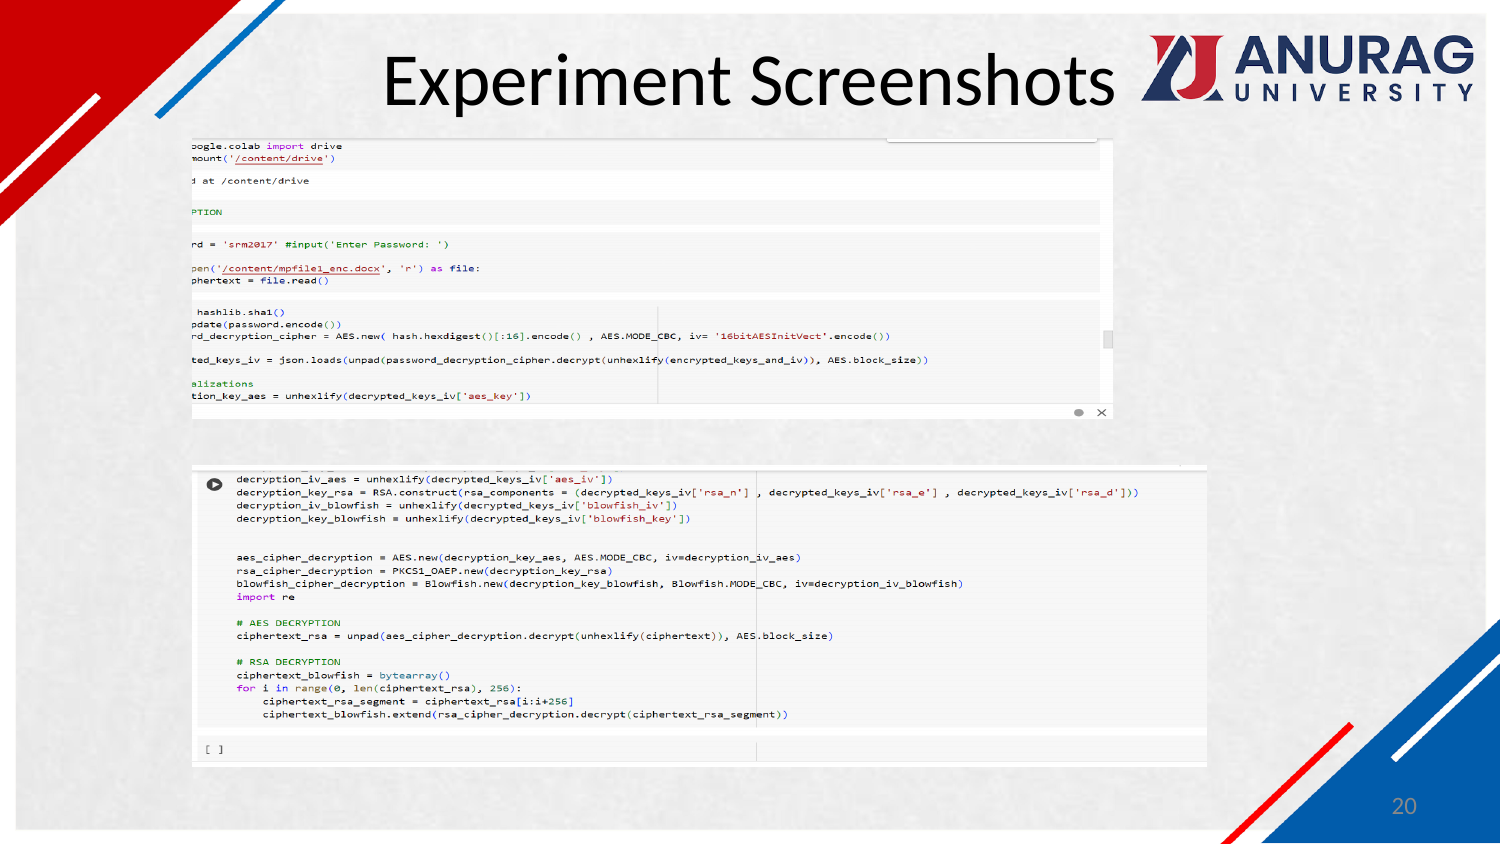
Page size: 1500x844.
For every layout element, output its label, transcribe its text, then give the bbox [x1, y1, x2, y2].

slide_number 20 [1381, 783, 1426, 826]
picture [0, 0, 1500, 844]
title Experiment Screenshots [74, 17, 1426, 133]
